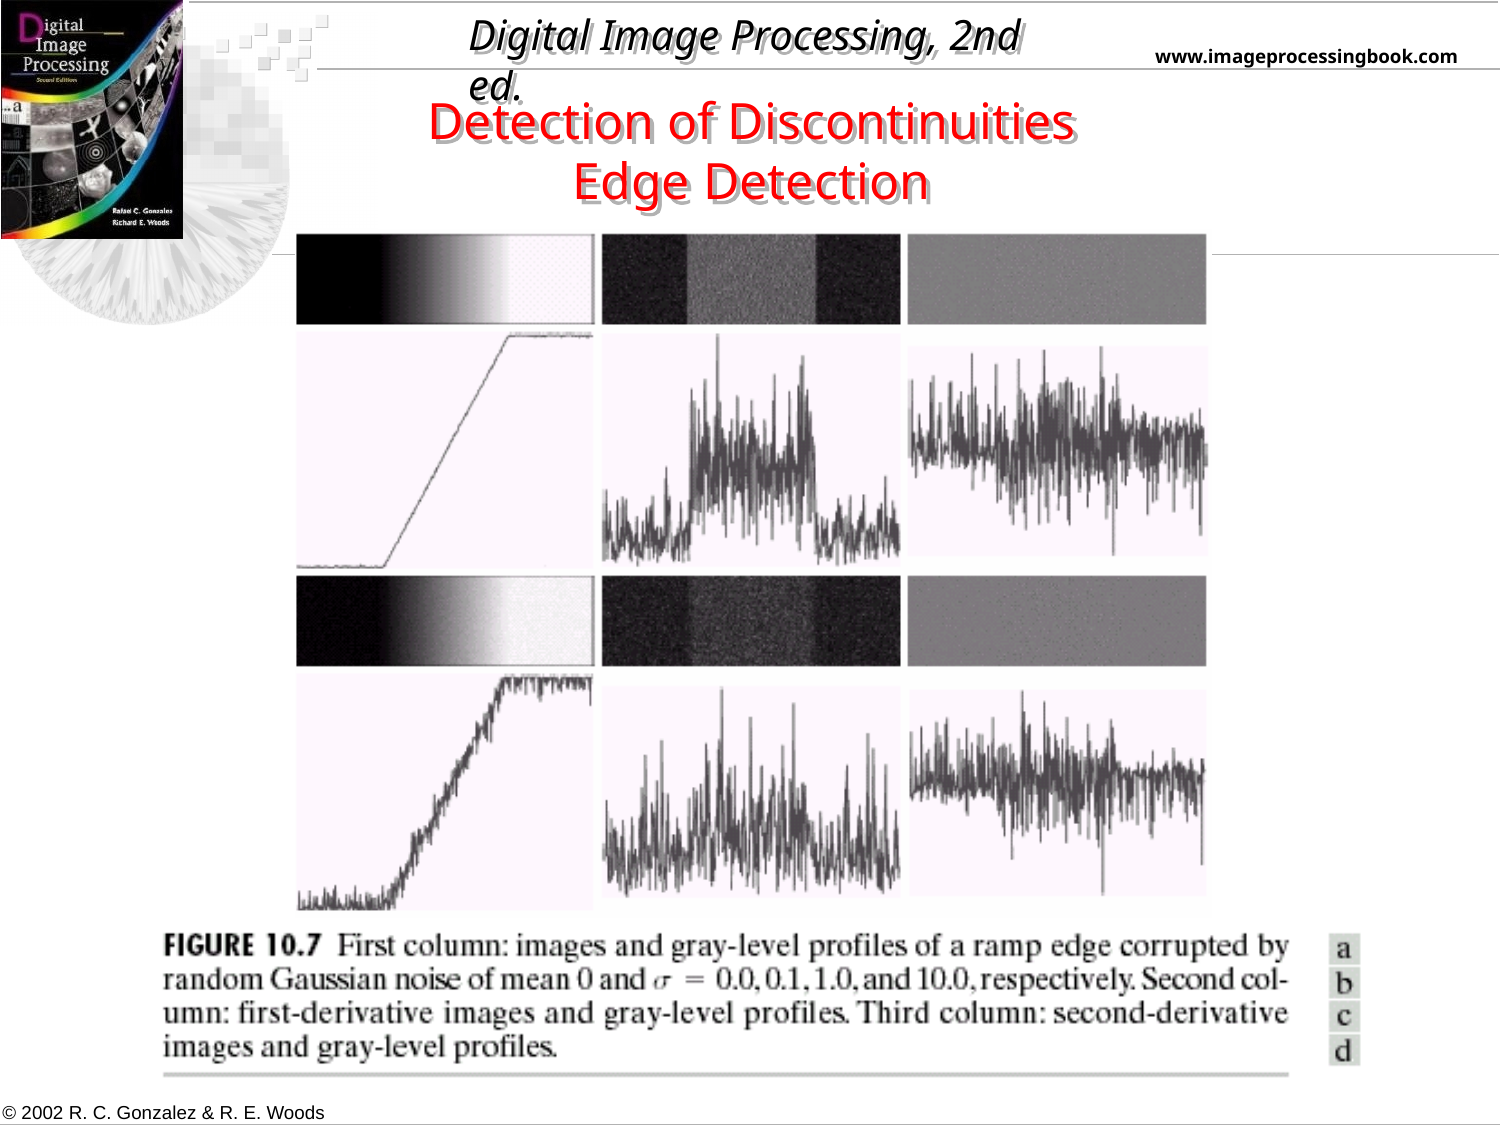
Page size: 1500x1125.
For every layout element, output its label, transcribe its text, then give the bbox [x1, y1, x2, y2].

picture [154, 924, 1372, 1082]
picture [0, 0, 1212, 918]
text_box Detection of Discontinuities Edge Detection [391, 81, 1112, 217]
